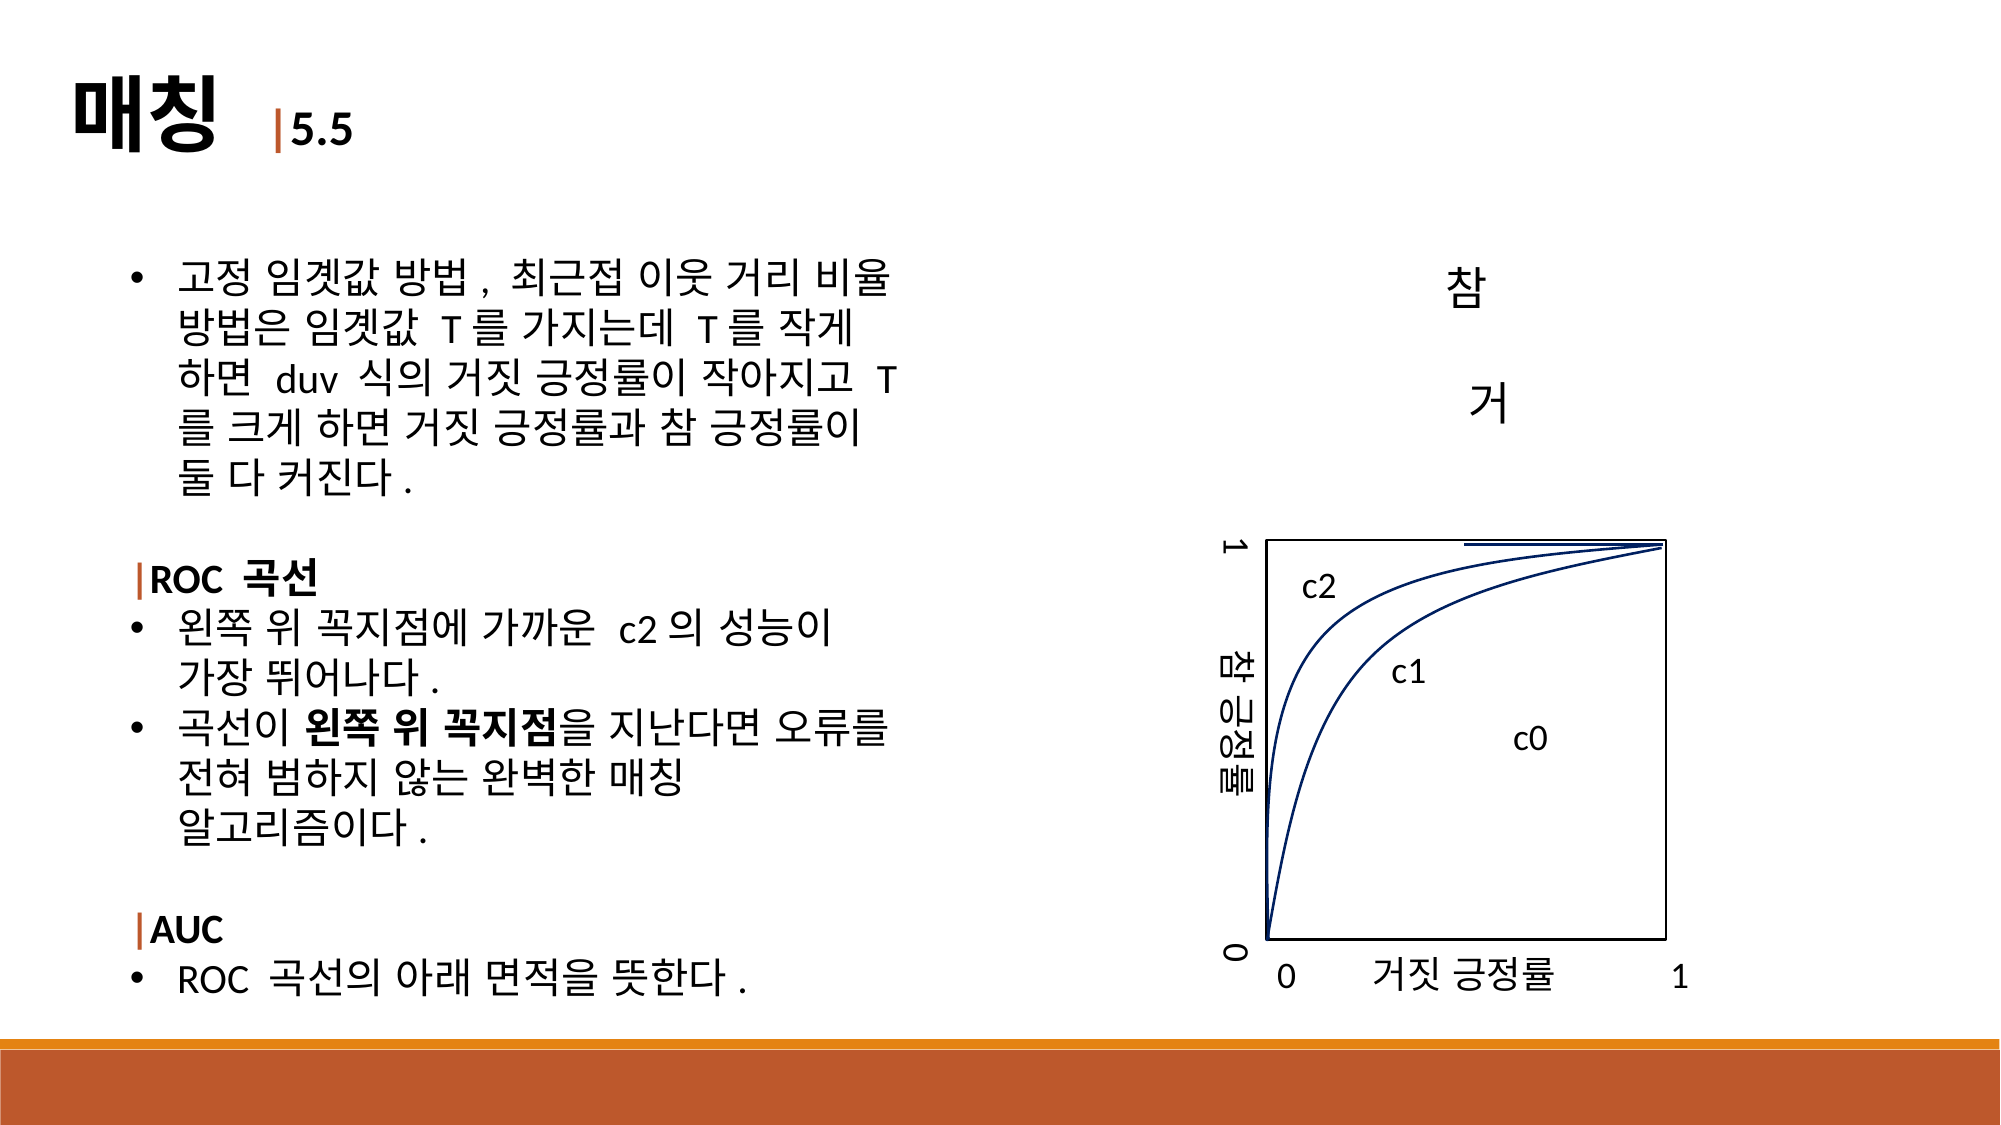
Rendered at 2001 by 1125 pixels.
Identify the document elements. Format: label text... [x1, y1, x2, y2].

text_box 매칭 |5.5 [55, 54, 369, 170]
text_box 1 참 긍정률 0 [1192, 521, 1269, 945]
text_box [1267, 544, 1664, 940]
text_box 0 거짓 긍정률 1 [1262, 944, 1712, 1004]
text_box [1269, 539, 1667, 543]
text_box 고정 임곗값 방법, 최근접 이웃 거리 비율 방법은 임곗값 T를 가지는데 T를 작게 하면 duv 식의 거짓 긍정률이 작아지고 T를 크게 하면 거짓 긍정률과 참 긍정률이 둘 다 커진다. |ROC 곡선 왼쪽 위 꼭지점에 가까운 c2의 성능이 가장 뛰어나다. 곡선이 왼쪽 위 꼭지점을 지난다면 오류를 전혀 범하지 않는 완벽한 매칭 알고리즘이다. |AUC ROC 곡선의 아래 면적을 뜻한다. [115, 244, 916, 1010]
